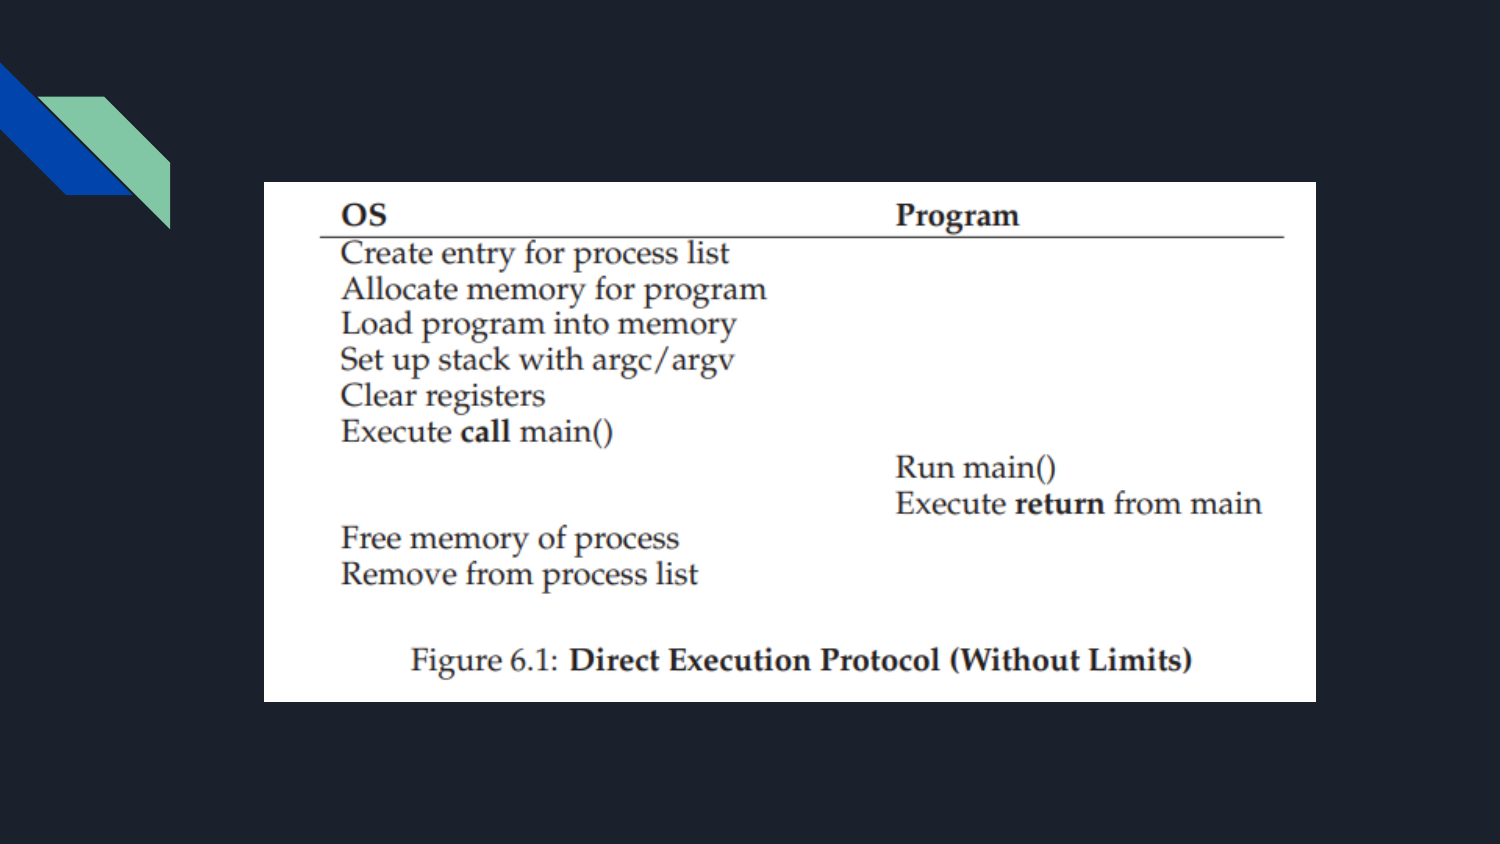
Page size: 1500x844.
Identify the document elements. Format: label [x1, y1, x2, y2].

picture [264, 182, 1317, 702]
